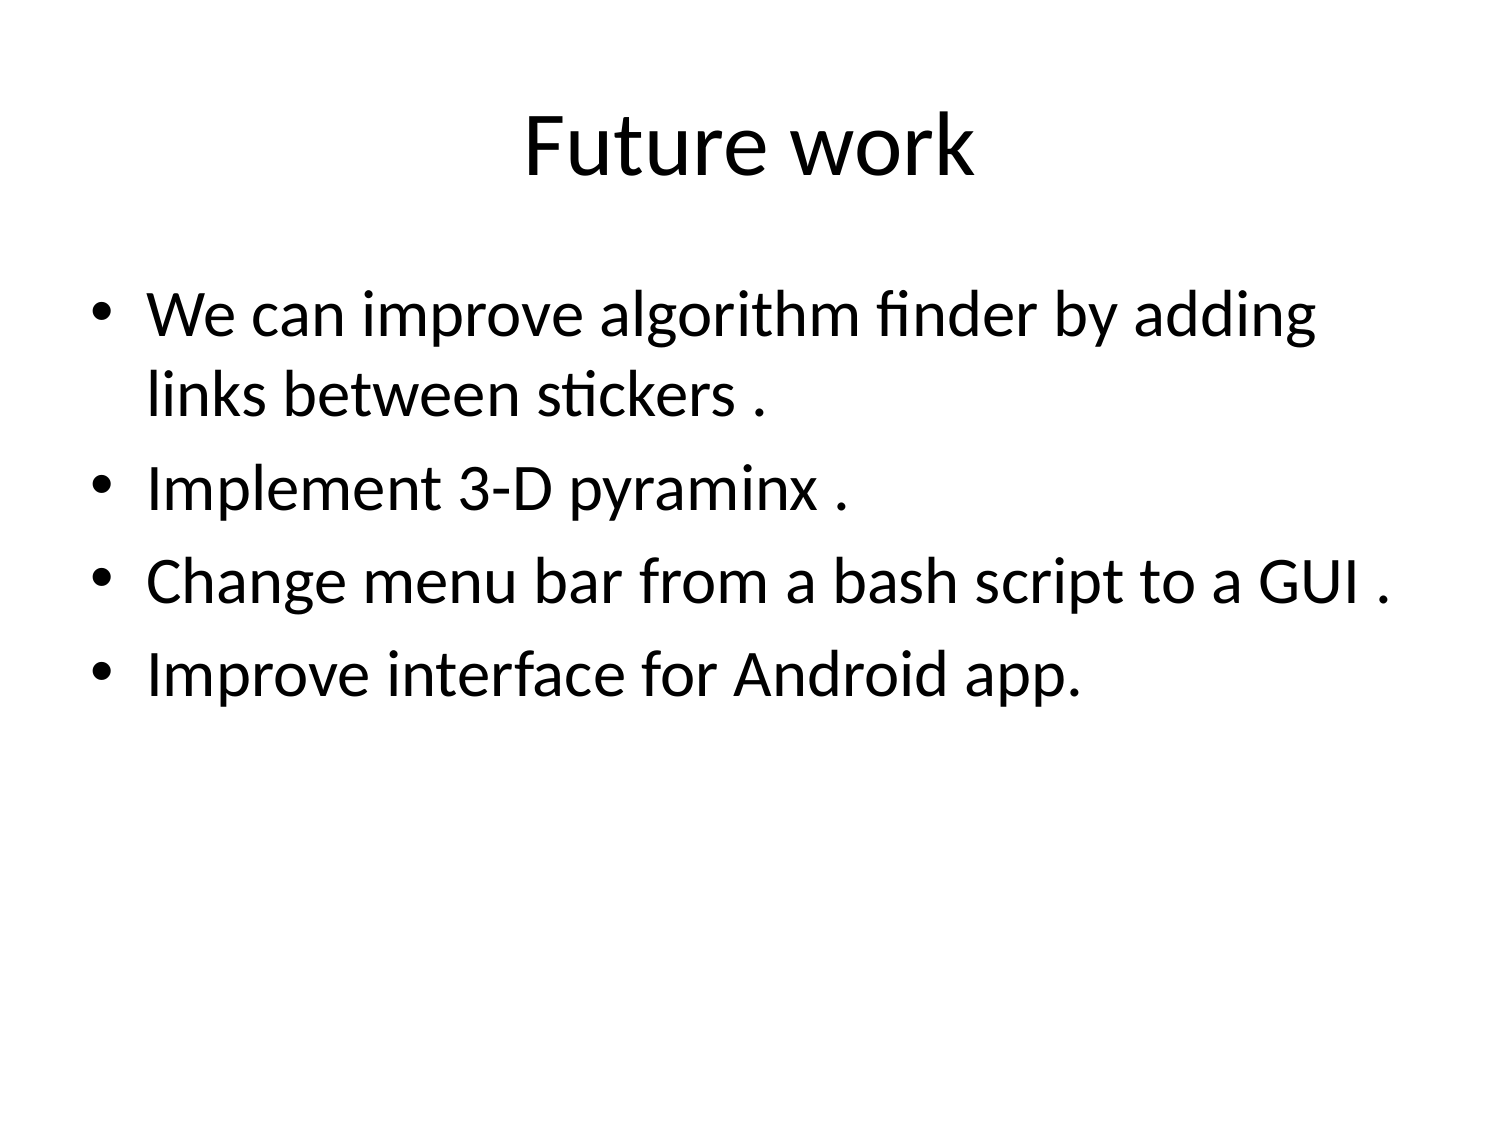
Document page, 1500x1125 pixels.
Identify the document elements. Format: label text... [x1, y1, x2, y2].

title Future work [75, 45, 1425, 233]
list We can improve algorithm finder by adding links between stickers . Implement 3-D pyraminx . Change menu bar from a bash script to a GUI . Improve interface for Android app. [75, 262, 1425, 1005]
